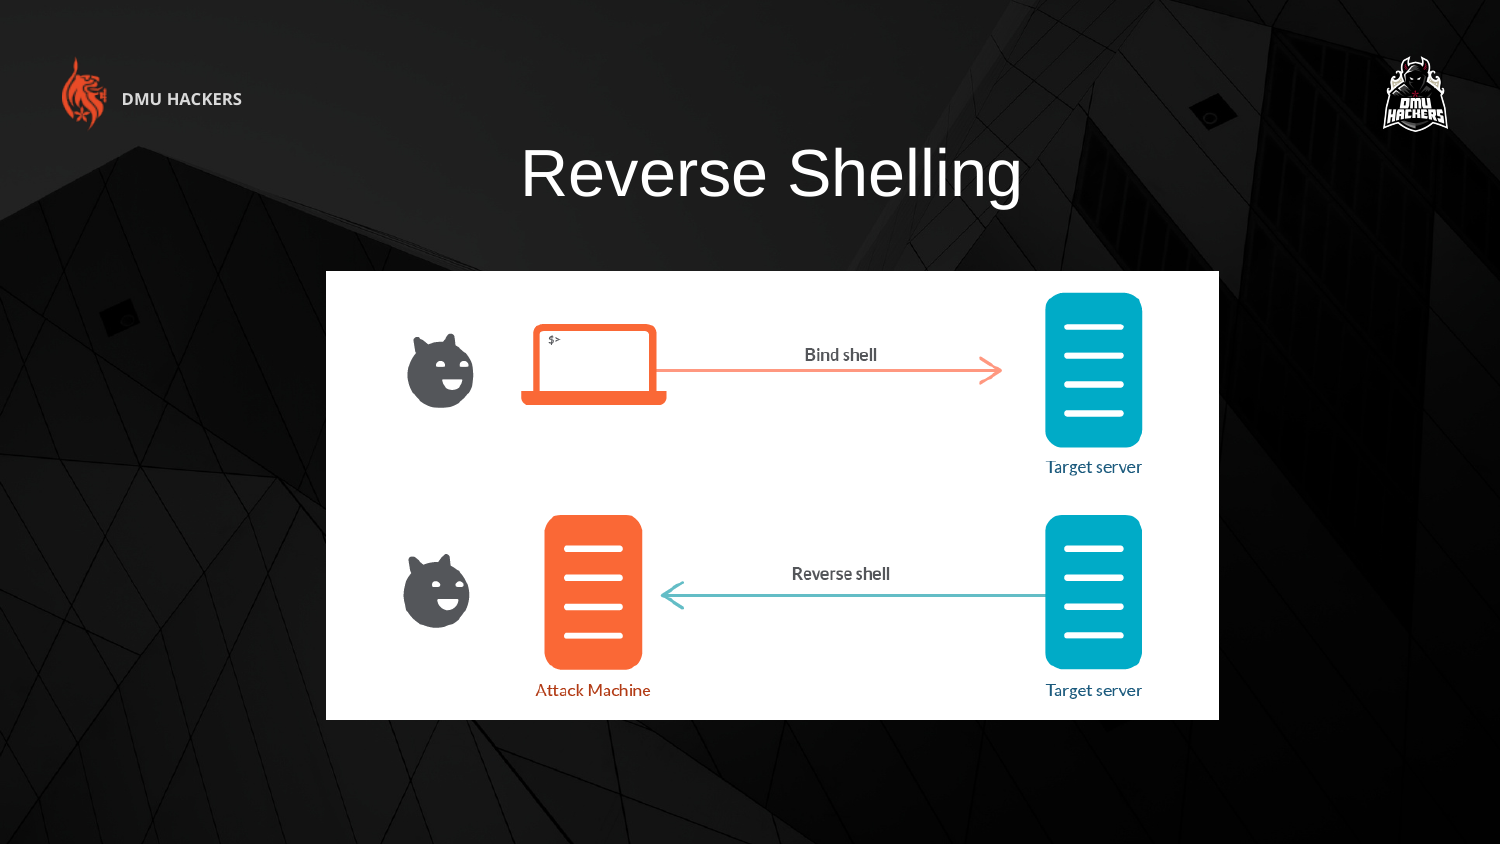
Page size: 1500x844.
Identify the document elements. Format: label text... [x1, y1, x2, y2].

text_box DMU HACKERS [121, 80, 305, 109]
text_box [1383, 56, 1448, 132]
text_box [62, 56, 107, 132]
text_box Reverse Shelling [261, 115, 1284, 220]
text_box [0, 0, 1500, 844]
text_box [106, 234, 1384, 757]
picture [326, 271, 1219, 720]
